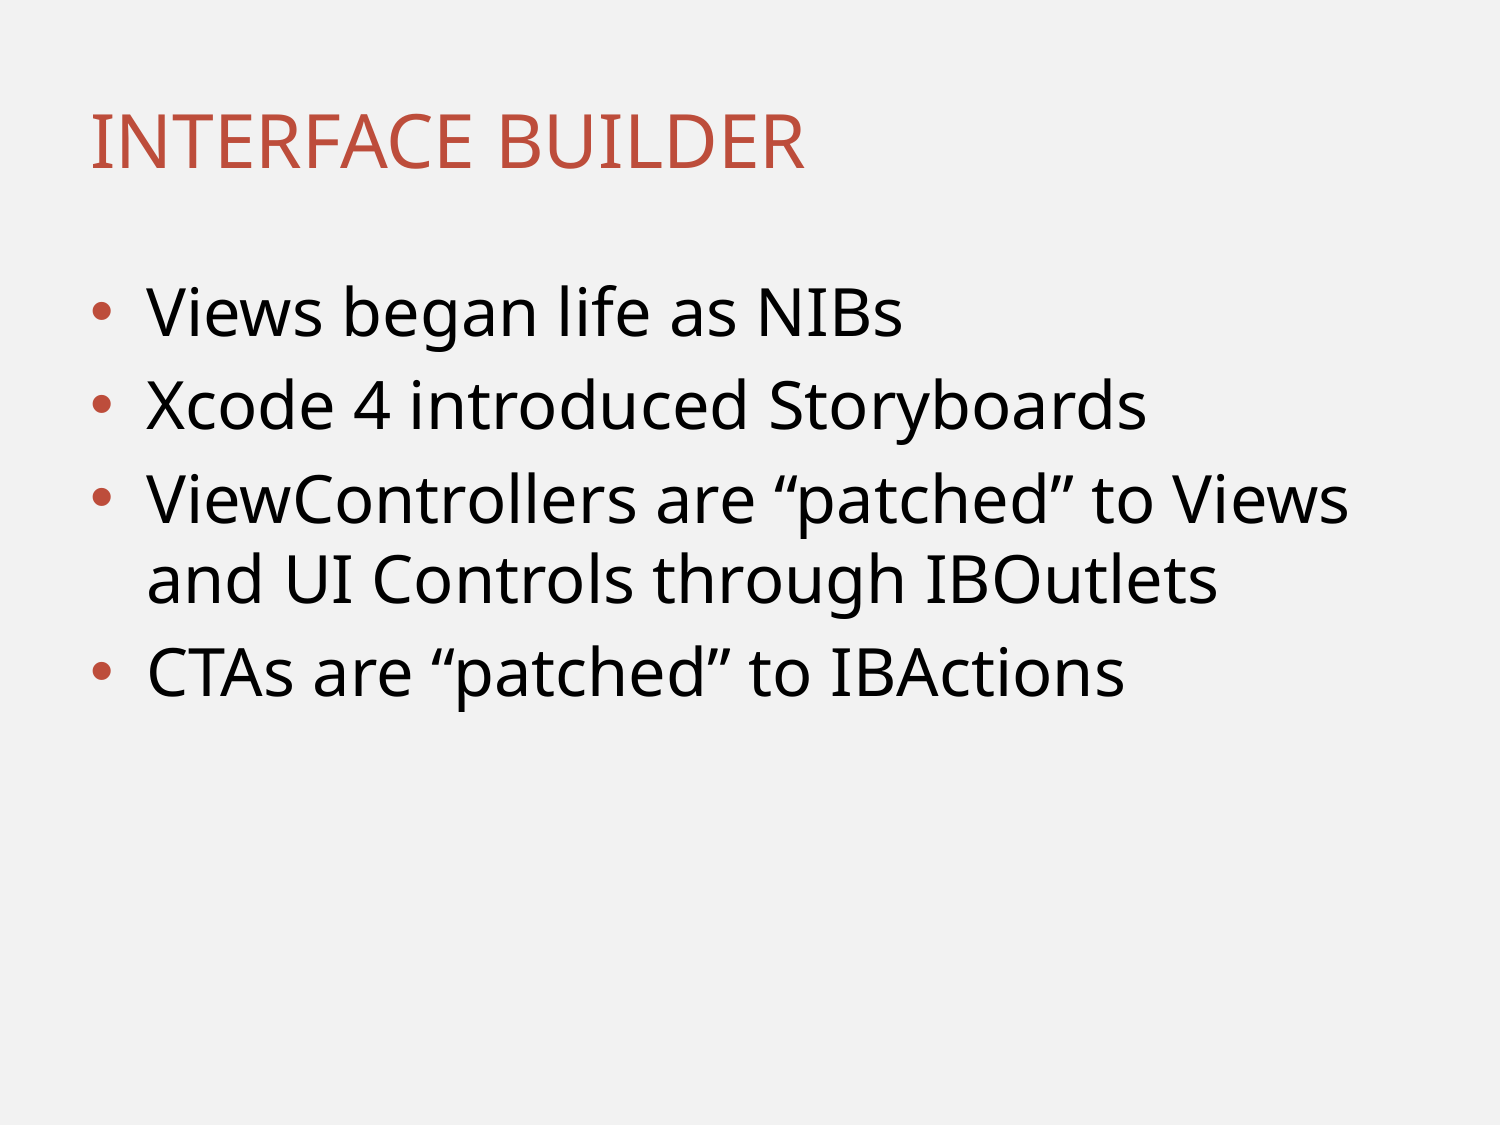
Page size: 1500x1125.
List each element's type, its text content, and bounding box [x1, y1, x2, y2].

title Interface builder [75, 45, 1425, 233]
list Views began life as NIBs Xcode 4 introduced Storyboards ViewControllers are “patched” to Views and UI Controls through IBOutlets CTAs are “patched” to IBActions [75, 262, 1425, 1005]
